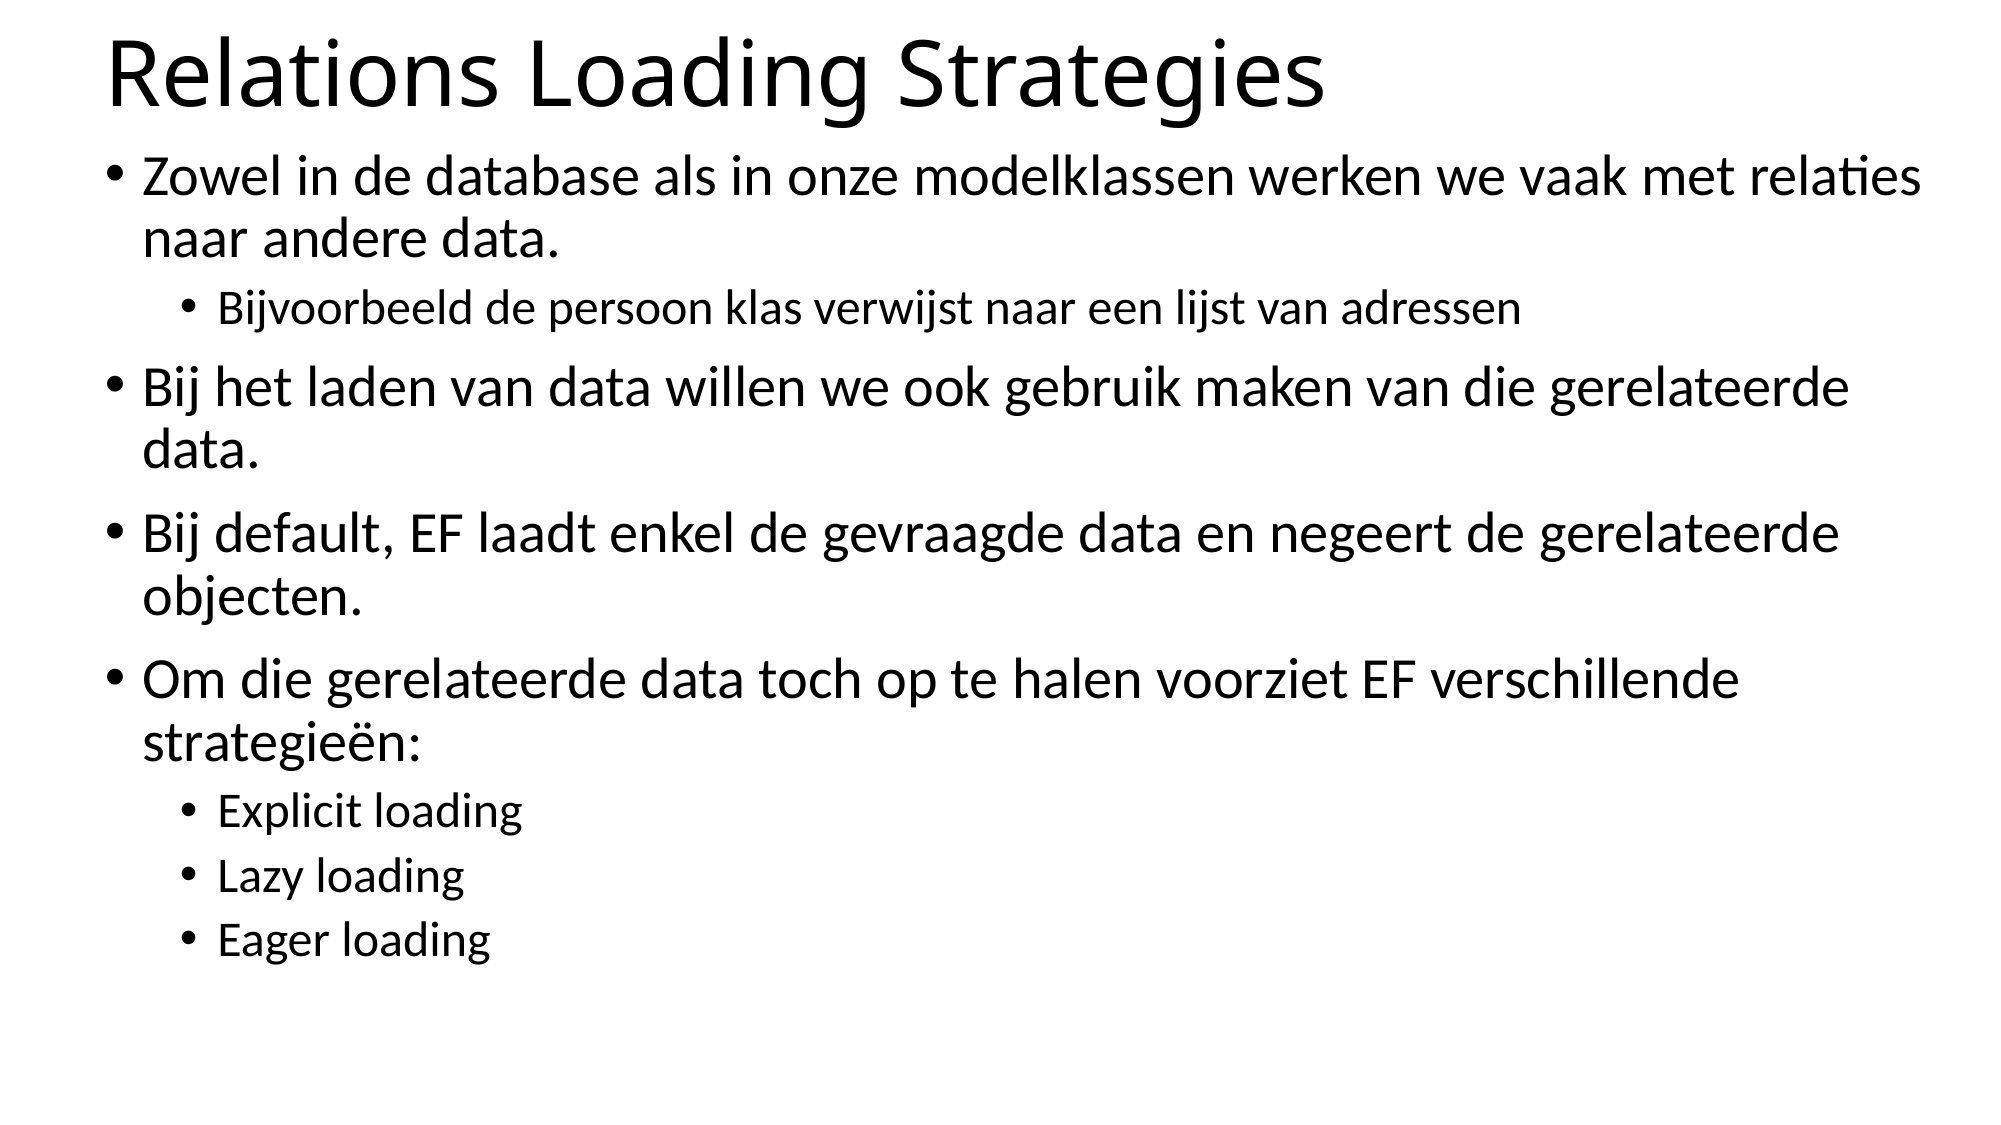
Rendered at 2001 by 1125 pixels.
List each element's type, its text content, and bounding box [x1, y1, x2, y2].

list Zowel in de database als in onze modelklassen werken we vaak met relaties naar andere data. Bijvoorbeeld de persoon klas verwijst naar een lijst van adressen Bij het laden van data willen we ook gebruik maken van die gerelateerde data. Bij default, EF laadt enkel de gevraagde data en negeert de gerelateerde objecten. Om die gerelateerde data toch op te halen voorziet EF verschillende strategieën: Explicit loading Lazy loading Eager loading [89, 137, 1945, 1045]
title Relations Loading Strategies [89, 15, 1815, 137]
